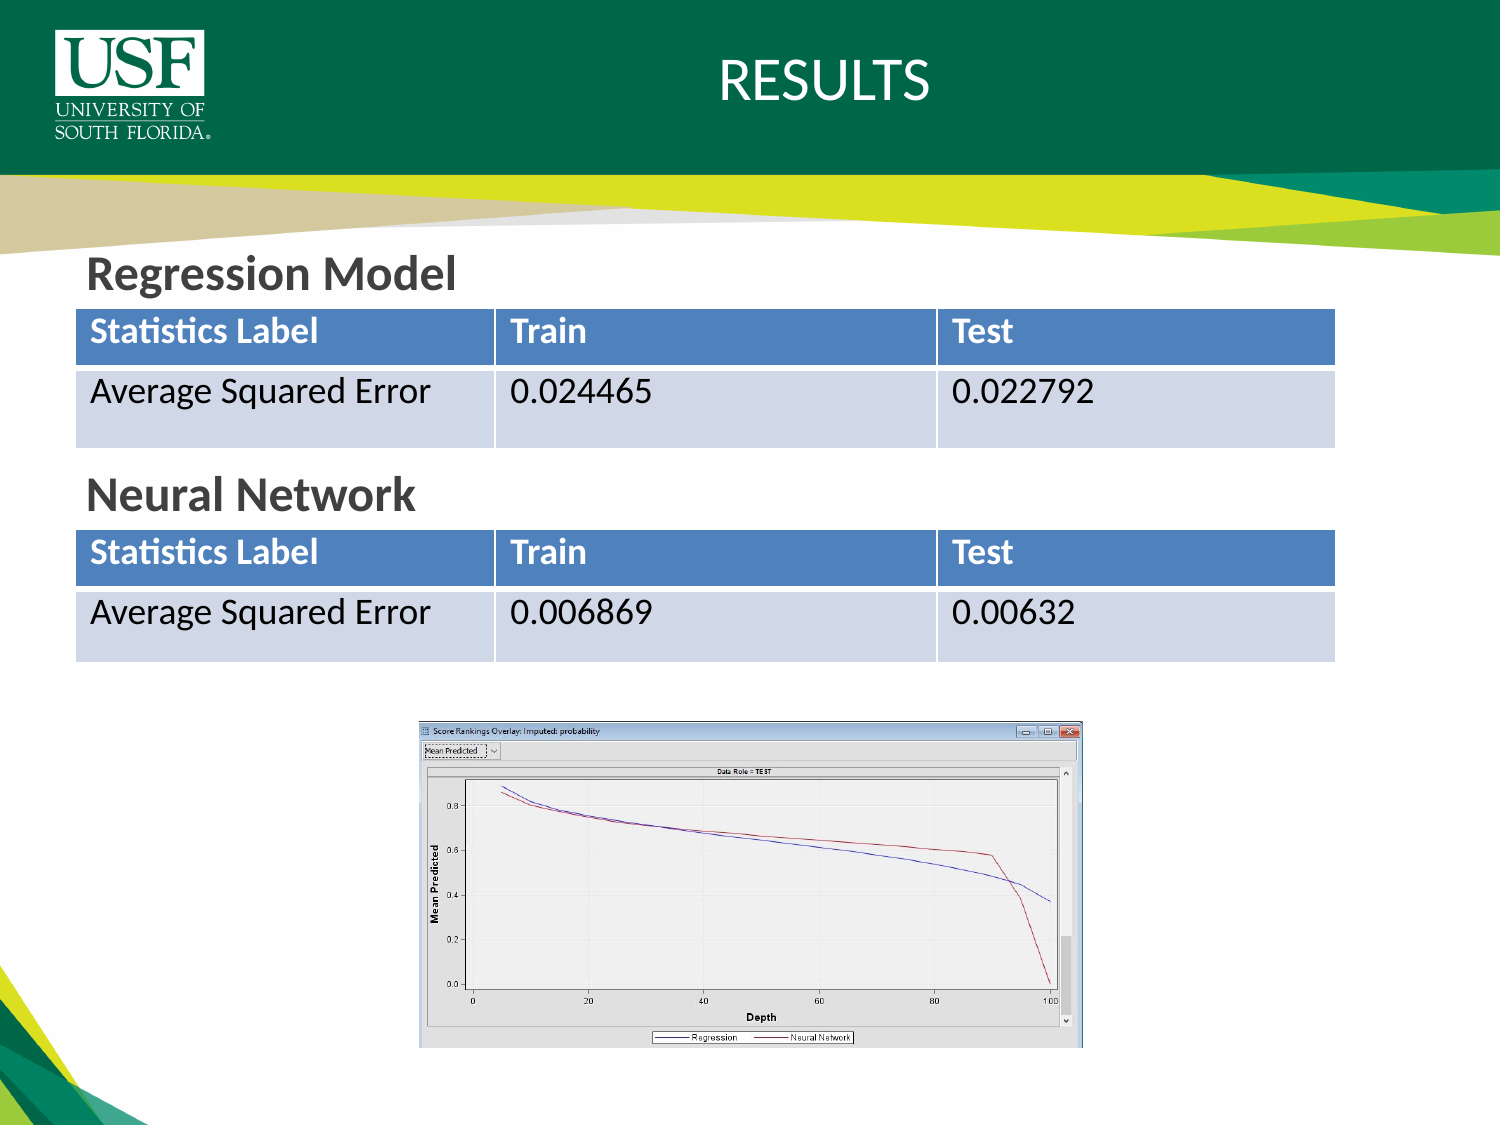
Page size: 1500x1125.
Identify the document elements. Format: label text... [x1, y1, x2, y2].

table_header Train [496, 530, 936, 586]
table_cell 0.006869 [496, 592, 936, 662]
table_cell Average Squared Error [76, 592, 494, 662]
table_cell 0.022792 [938, 371, 1335, 448]
table_cell 0.00632 [938, 592, 1335, 662]
table_header Statistics Label [76, 309, 494, 365]
picture [0, 0, 1500, 1125]
title RESULTS [224, 0, 1425, 151]
table_header Statistics Label [76, 530, 494, 586]
table_cell Average Squared Error [76, 371, 494, 448]
list Regression Model [71, 203, 734, 309]
table_header Test [938, 530, 1335, 586]
table_header Test [938, 309, 1335, 365]
list Neural Network [70, 424, 734, 529]
table_header Train [496, 309, 936, 365]
table_cell 0.024465 [496, 371, 936, 448]
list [418, 720, 1083, 1048]
